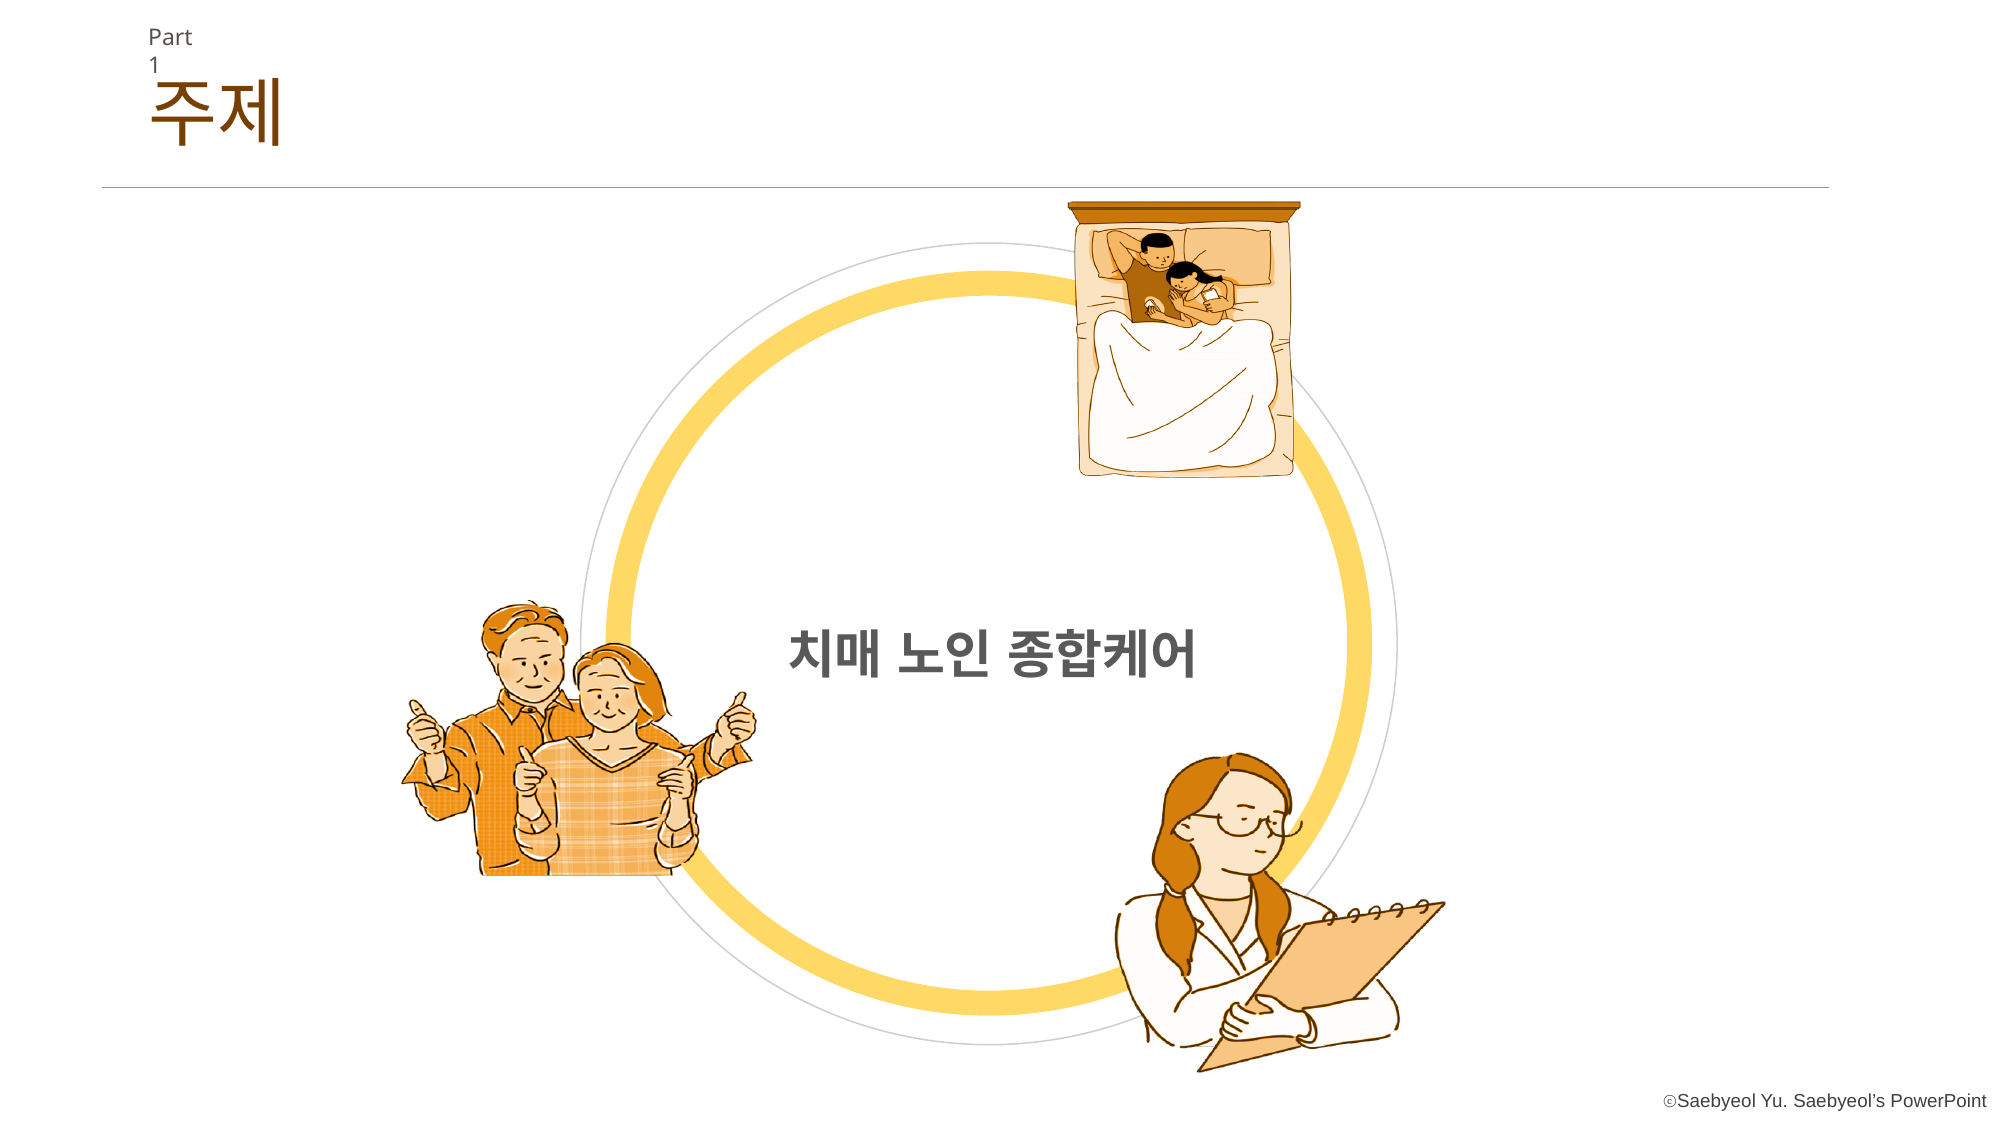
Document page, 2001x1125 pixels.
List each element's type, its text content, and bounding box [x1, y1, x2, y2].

picture [1113, 752, 1446, 1074]
picture [1067, 201, 1302, 479]
text_box [621, 283, 1360, 1004]
text_box 주제 [133, 57, 730, 163]
text_box [661, 883, 1108, 1045]
picture [399, 599, 758, 877]
text_box Part 1 [133, 15, 225, 86]
text_box [1307, 392, 1398, 750]
text_box 치매 노인 종합케어 [761, 604, 1333, 692]
text_box [583, 243, 1062, 597]
